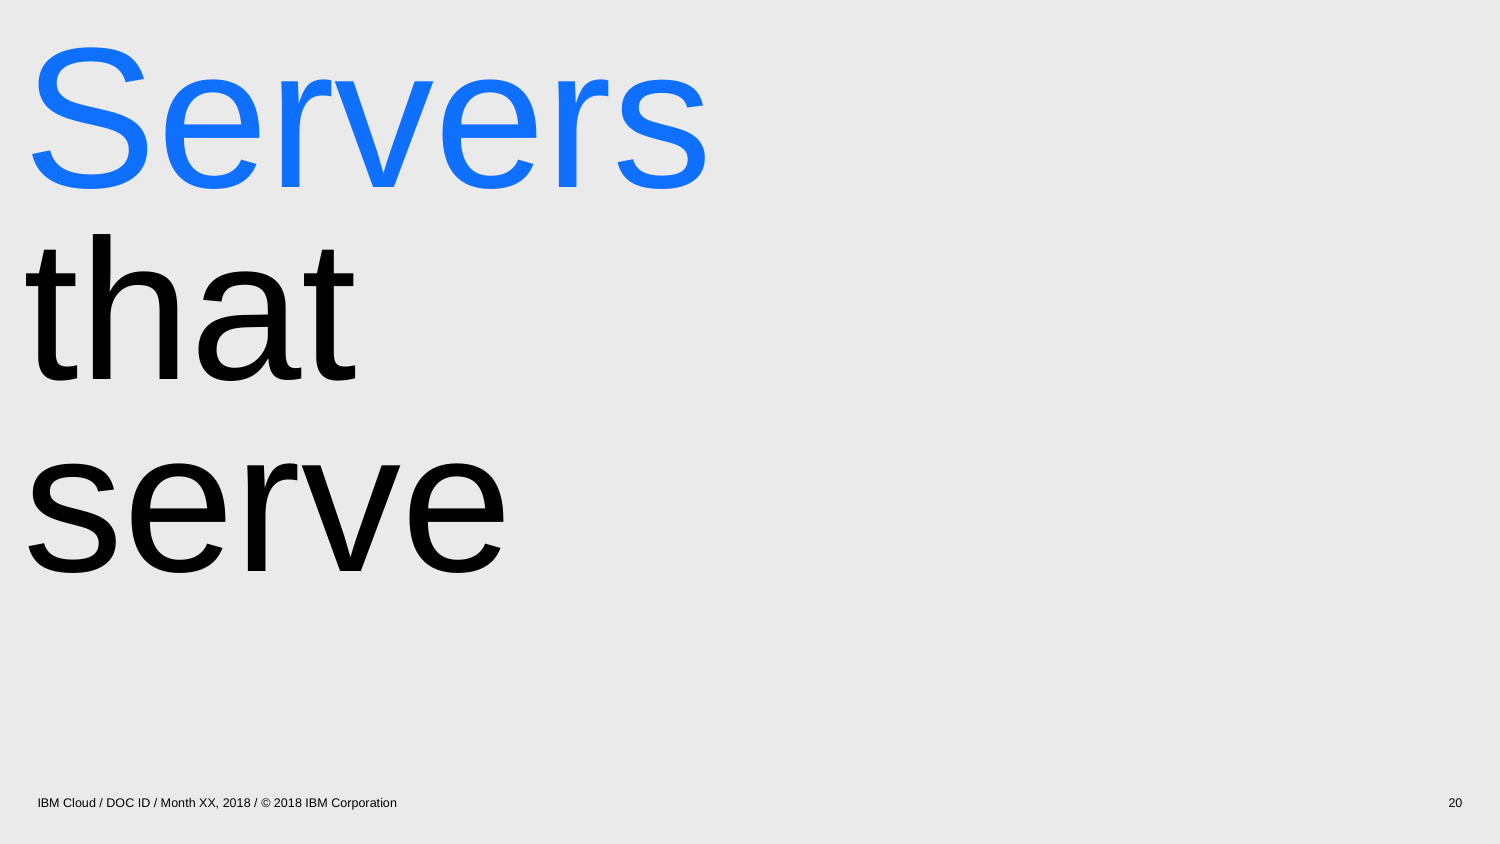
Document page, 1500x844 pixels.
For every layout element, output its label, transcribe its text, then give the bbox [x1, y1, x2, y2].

title Servers that serve [23, 33, 1449, 768]
slide_number 20 [1125, 791, 1463, 815]
footer IBM Cloud / DOC ID / Month XX, 2018 / © 2018 IBM Corporation [37, 791, 1088, 815]
